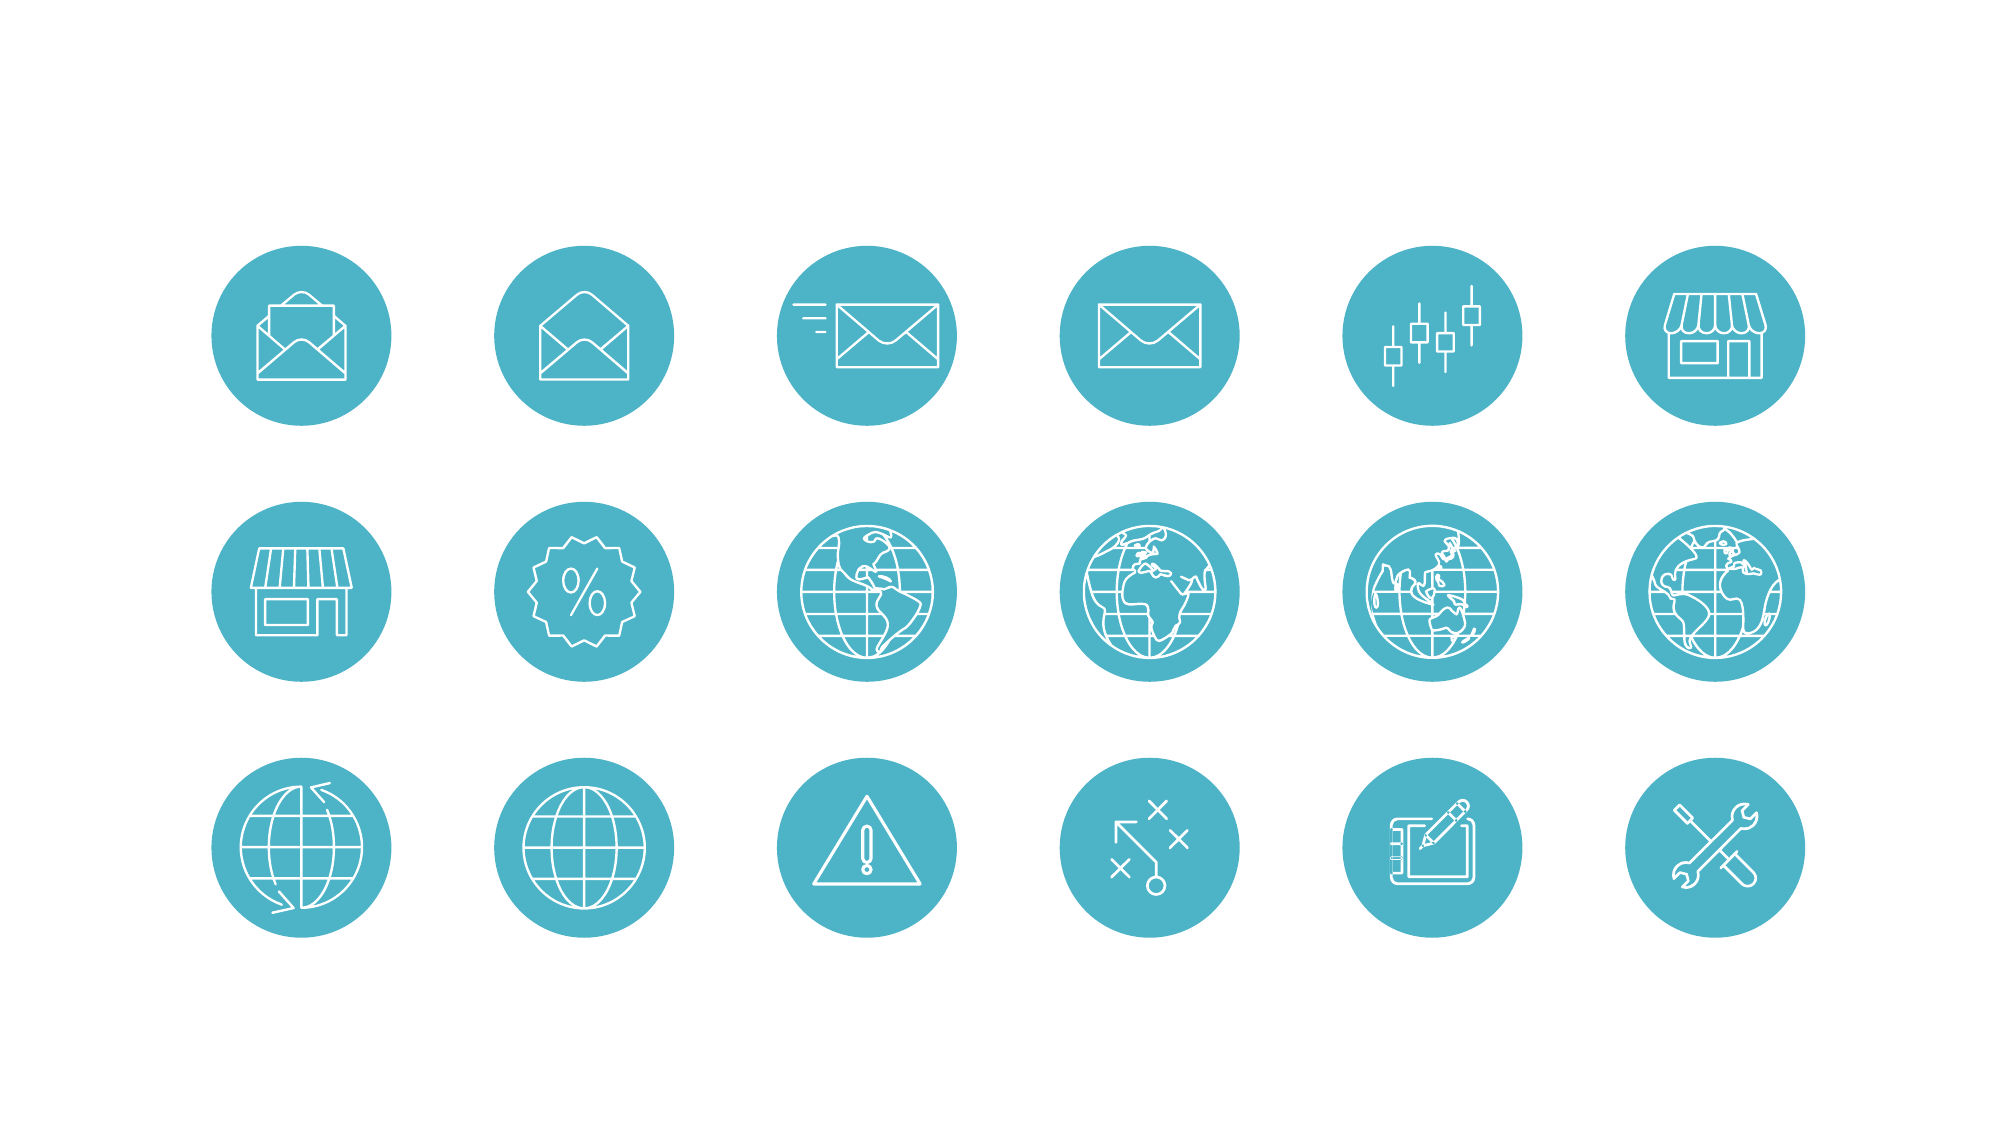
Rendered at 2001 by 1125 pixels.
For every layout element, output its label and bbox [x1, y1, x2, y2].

text_box [1059, 245, 1240, 426]
text_box [776, 757, 957, 938]
text_box [1342, 245, 1523, 426]
text_box [1342, 501, 1523, 682]
text_box [776, 245, 957, 426]
text_box [1059, 757, 1240, 938]
text_box [776, 501, 957, 682]
text_box [494, 757, 675, 938]
text_box [211, 245, 392, 426]
text_box [1342, 757, 1523, 938]
text_box [1625, 501, 1806, 682]
text_box [211, 501, 392, 682]
text_box [1625, 245, 1806, 426]
text_box [494, 501, 675, 682]
text_box [1059, 501, 1240, 682]
text_box [494, 245, 675, 426]
text_box [211, 757, 392, 938]
text_box [1625, 757, 1806, 938]
